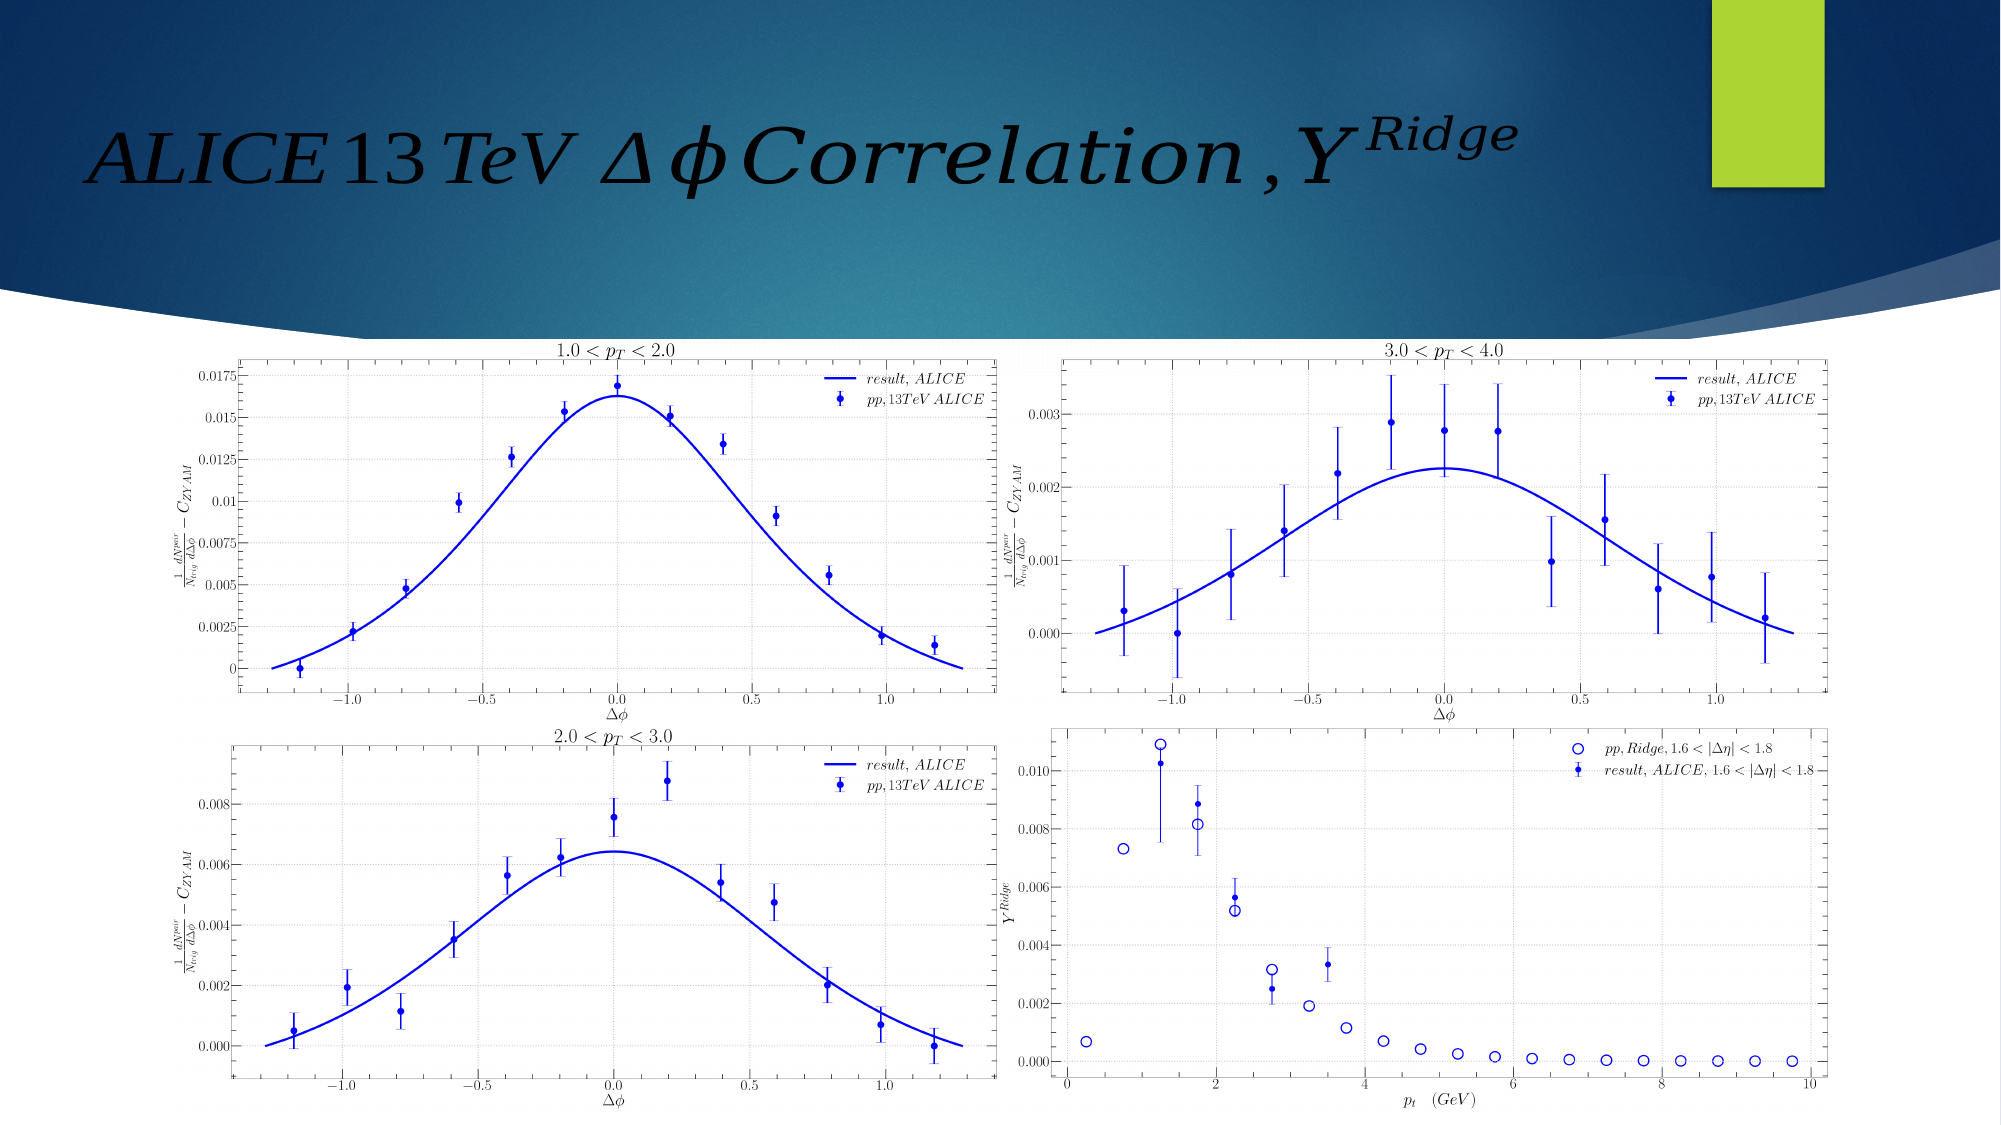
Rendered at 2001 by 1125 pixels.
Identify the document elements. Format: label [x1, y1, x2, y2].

picture [1312, 148, 1318, 179]
text_box [169, 339, 1831, 1113]
picture [1312, 0, 1576, 188]
